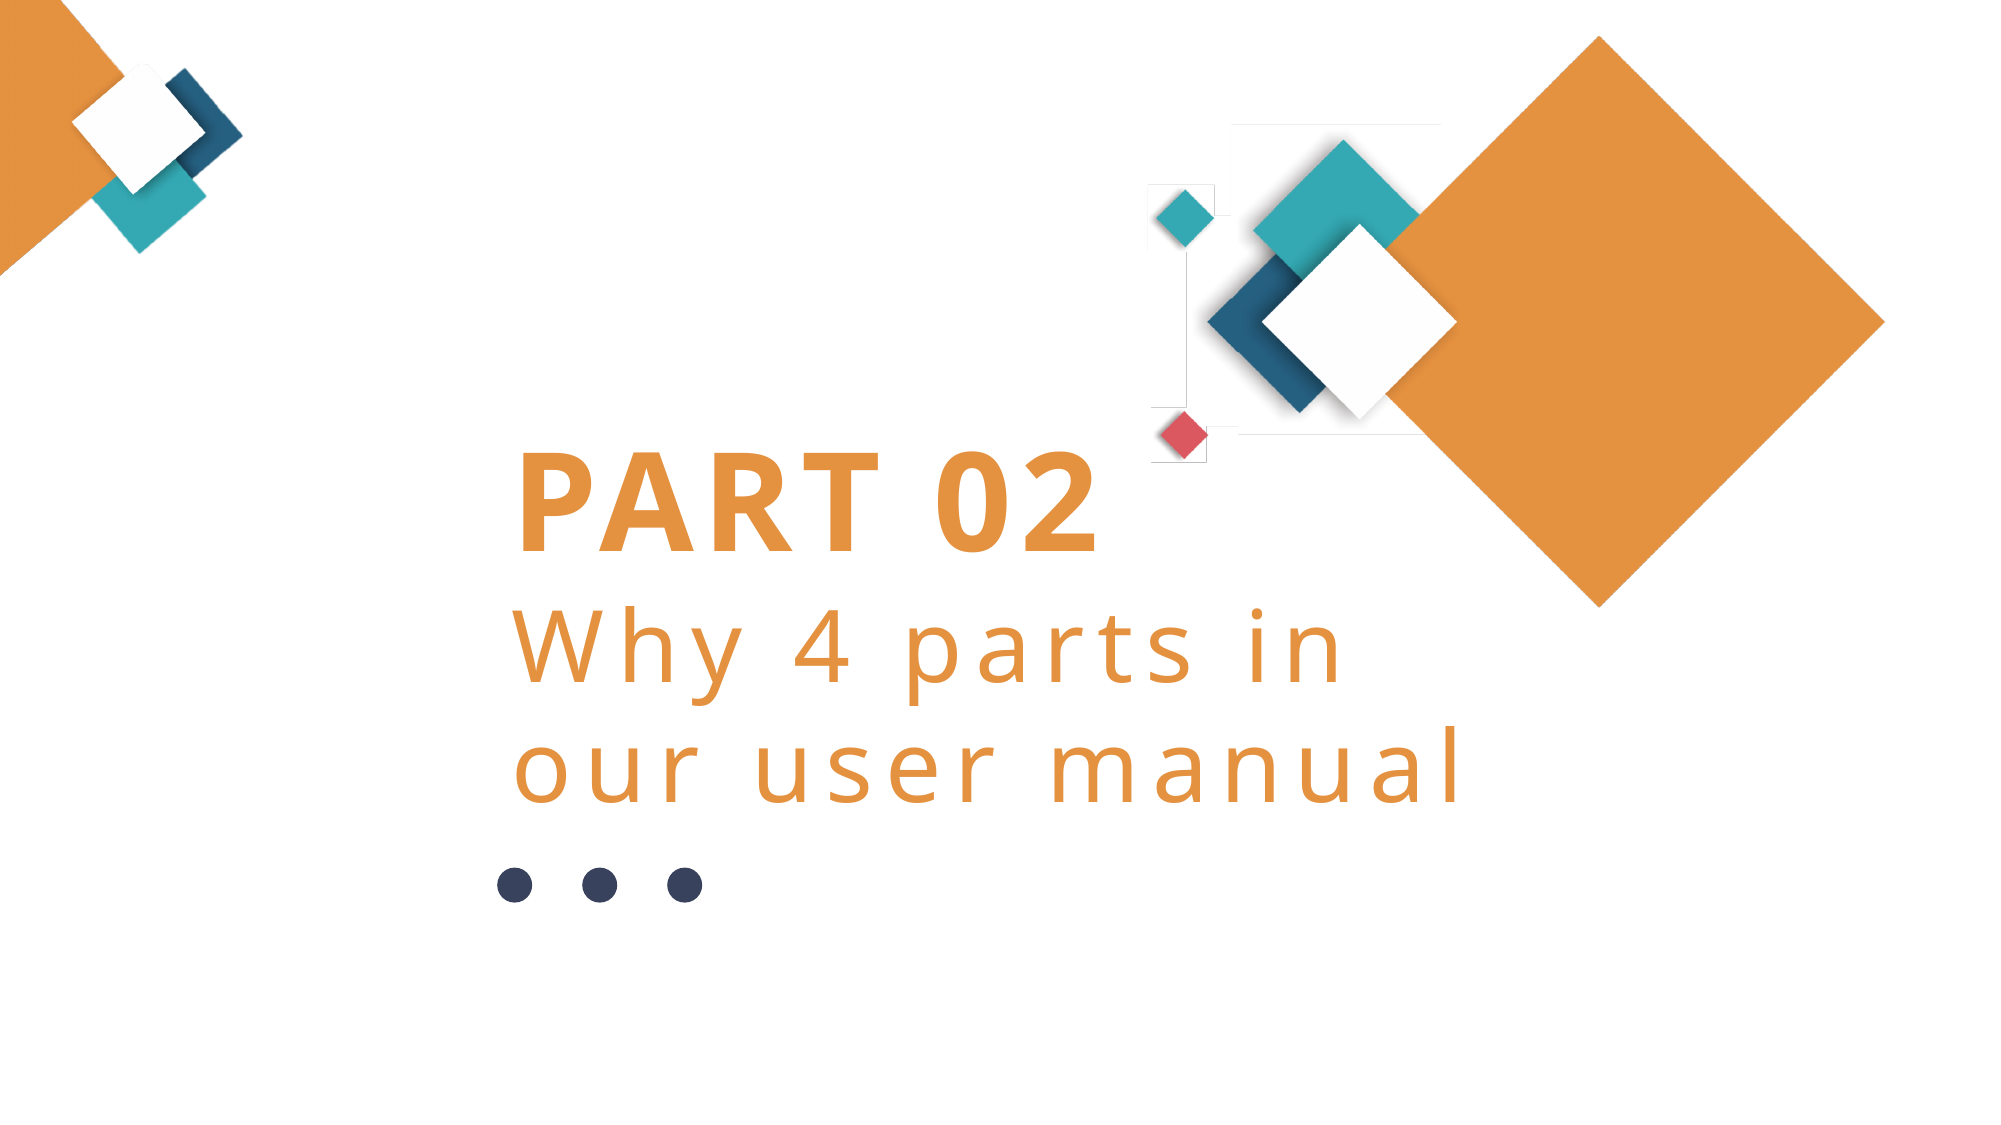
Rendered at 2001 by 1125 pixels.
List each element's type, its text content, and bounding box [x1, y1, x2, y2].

text_box PART 02 [497, 406, 1139, 575]
picture [1144, 32, 1887, 611]
picture [0, 0, 296, 337]
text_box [496, 867, 703, 903]
text_box Why 4 parts in our user manual [497, 575, 1592, 830]
